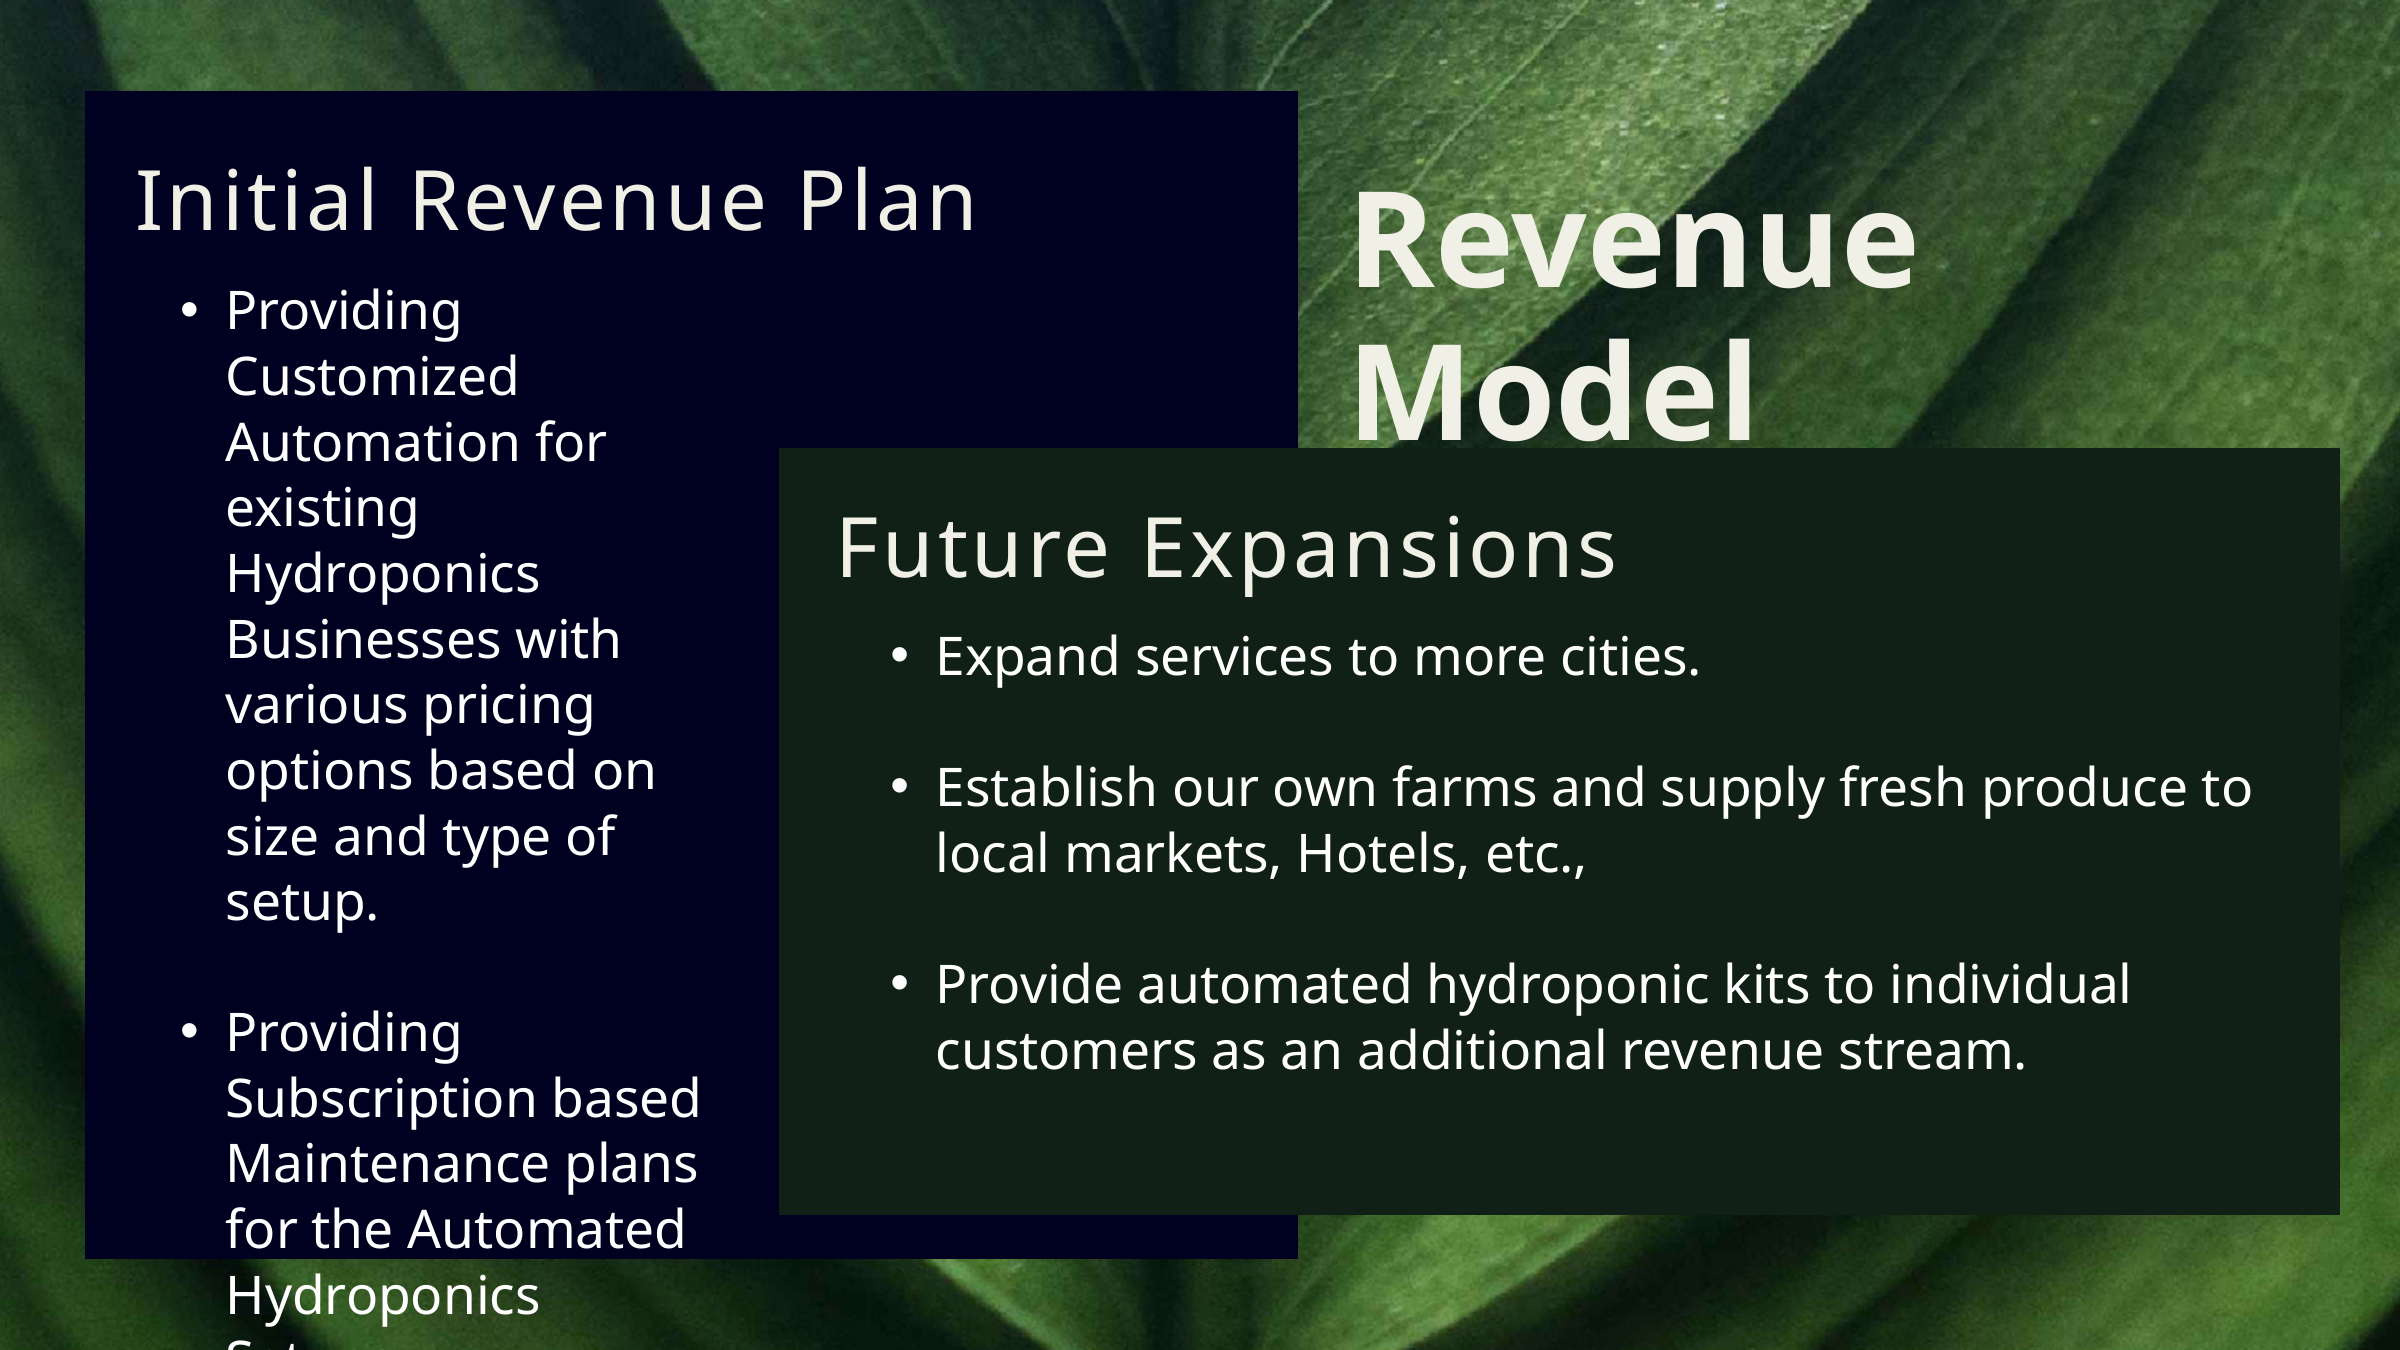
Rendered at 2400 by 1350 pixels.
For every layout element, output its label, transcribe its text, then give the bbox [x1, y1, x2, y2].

text_box Revenue Model [1347, 160, 2364, 467]
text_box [85, 90, 1299, 1260]
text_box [778, 448, 2341, 1215]
text_box Providing Customized Automation for existing Hydroponics Businesses with various pricing options based on size and type of setup. Providing Subscription based Maintenance plans for the Automated Hydroponics Setups. [134, 1260, 733, 1350]
text_box [0, 0, 2400, 1350]
